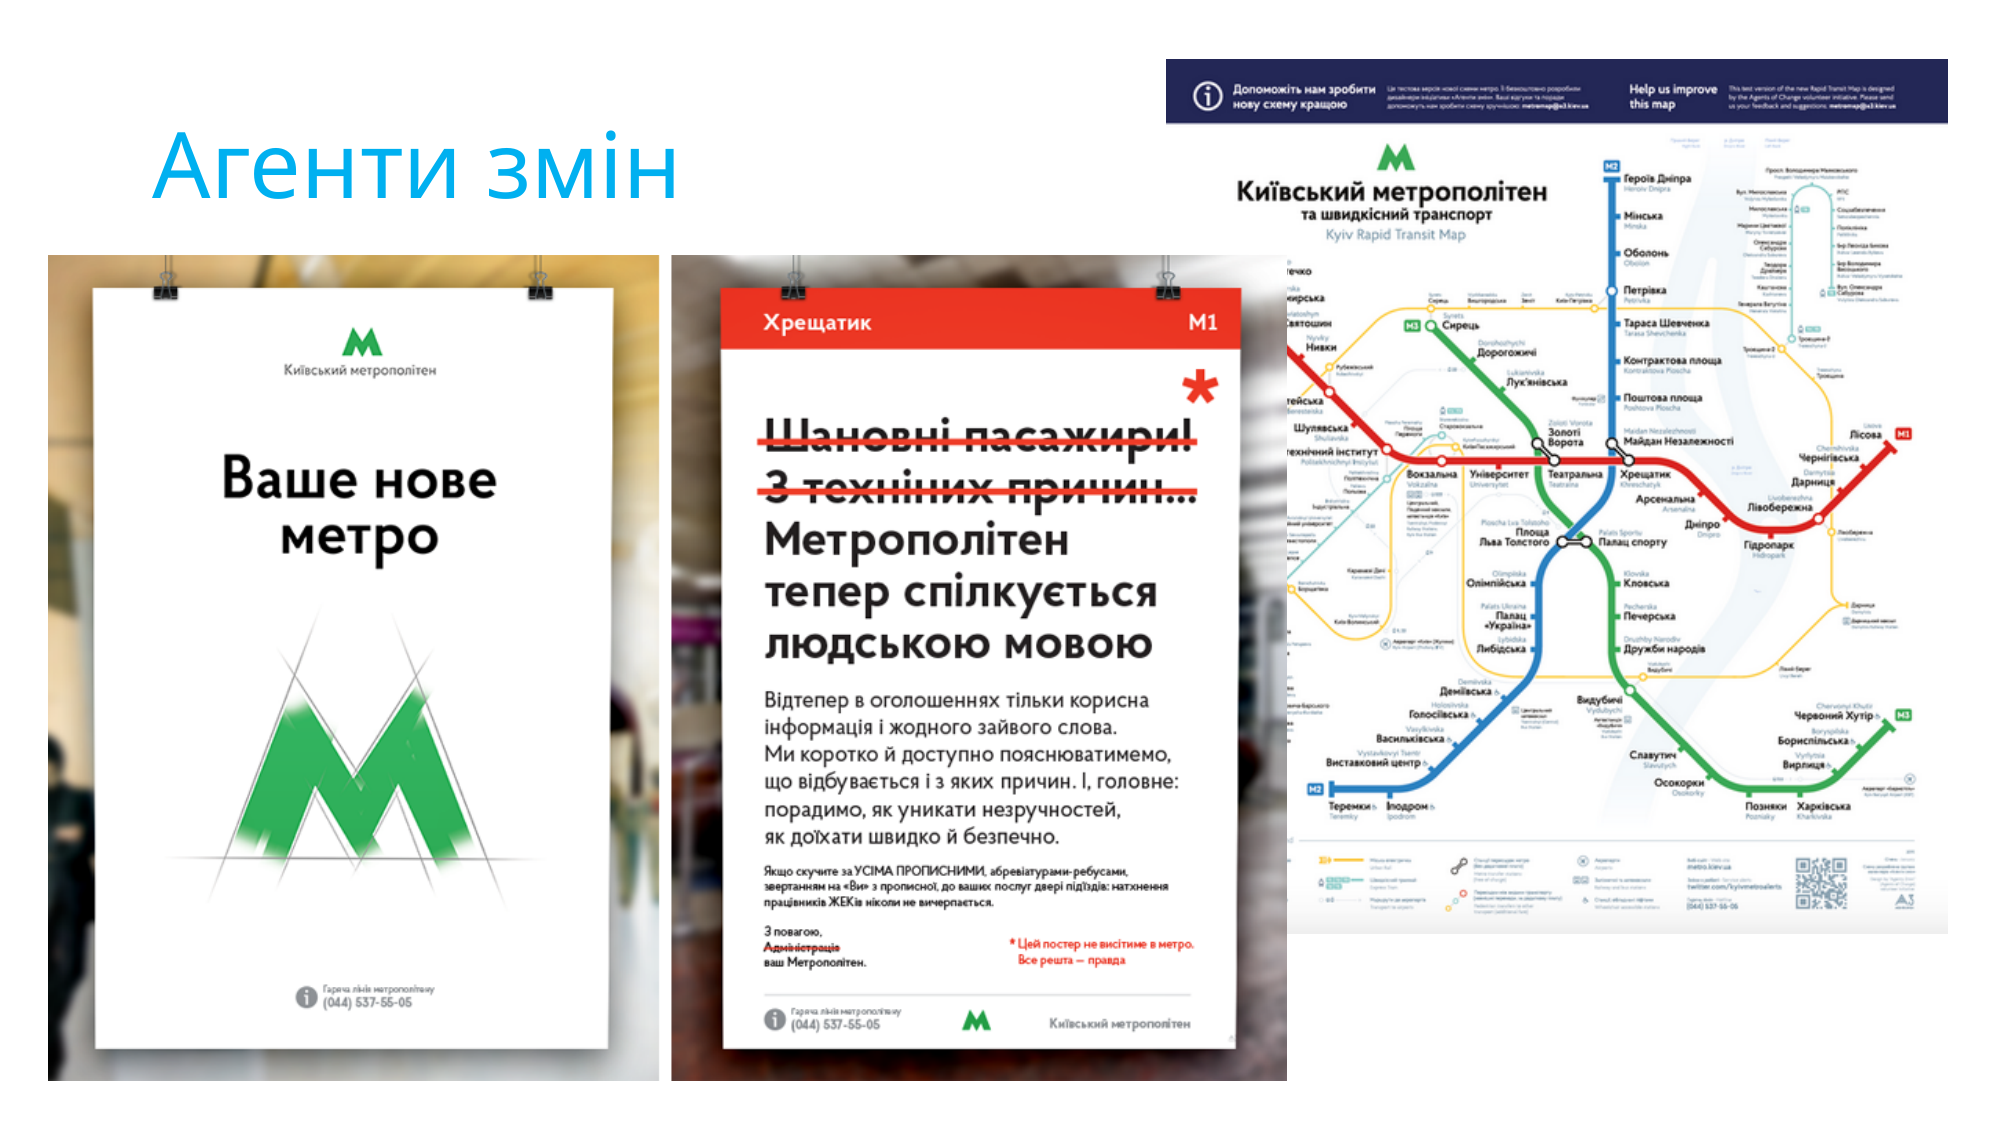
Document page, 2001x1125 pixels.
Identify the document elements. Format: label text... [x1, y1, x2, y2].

title Агенти змін [137, 59, 1166, 255]
picture [48, 59, 1948, 1081]
